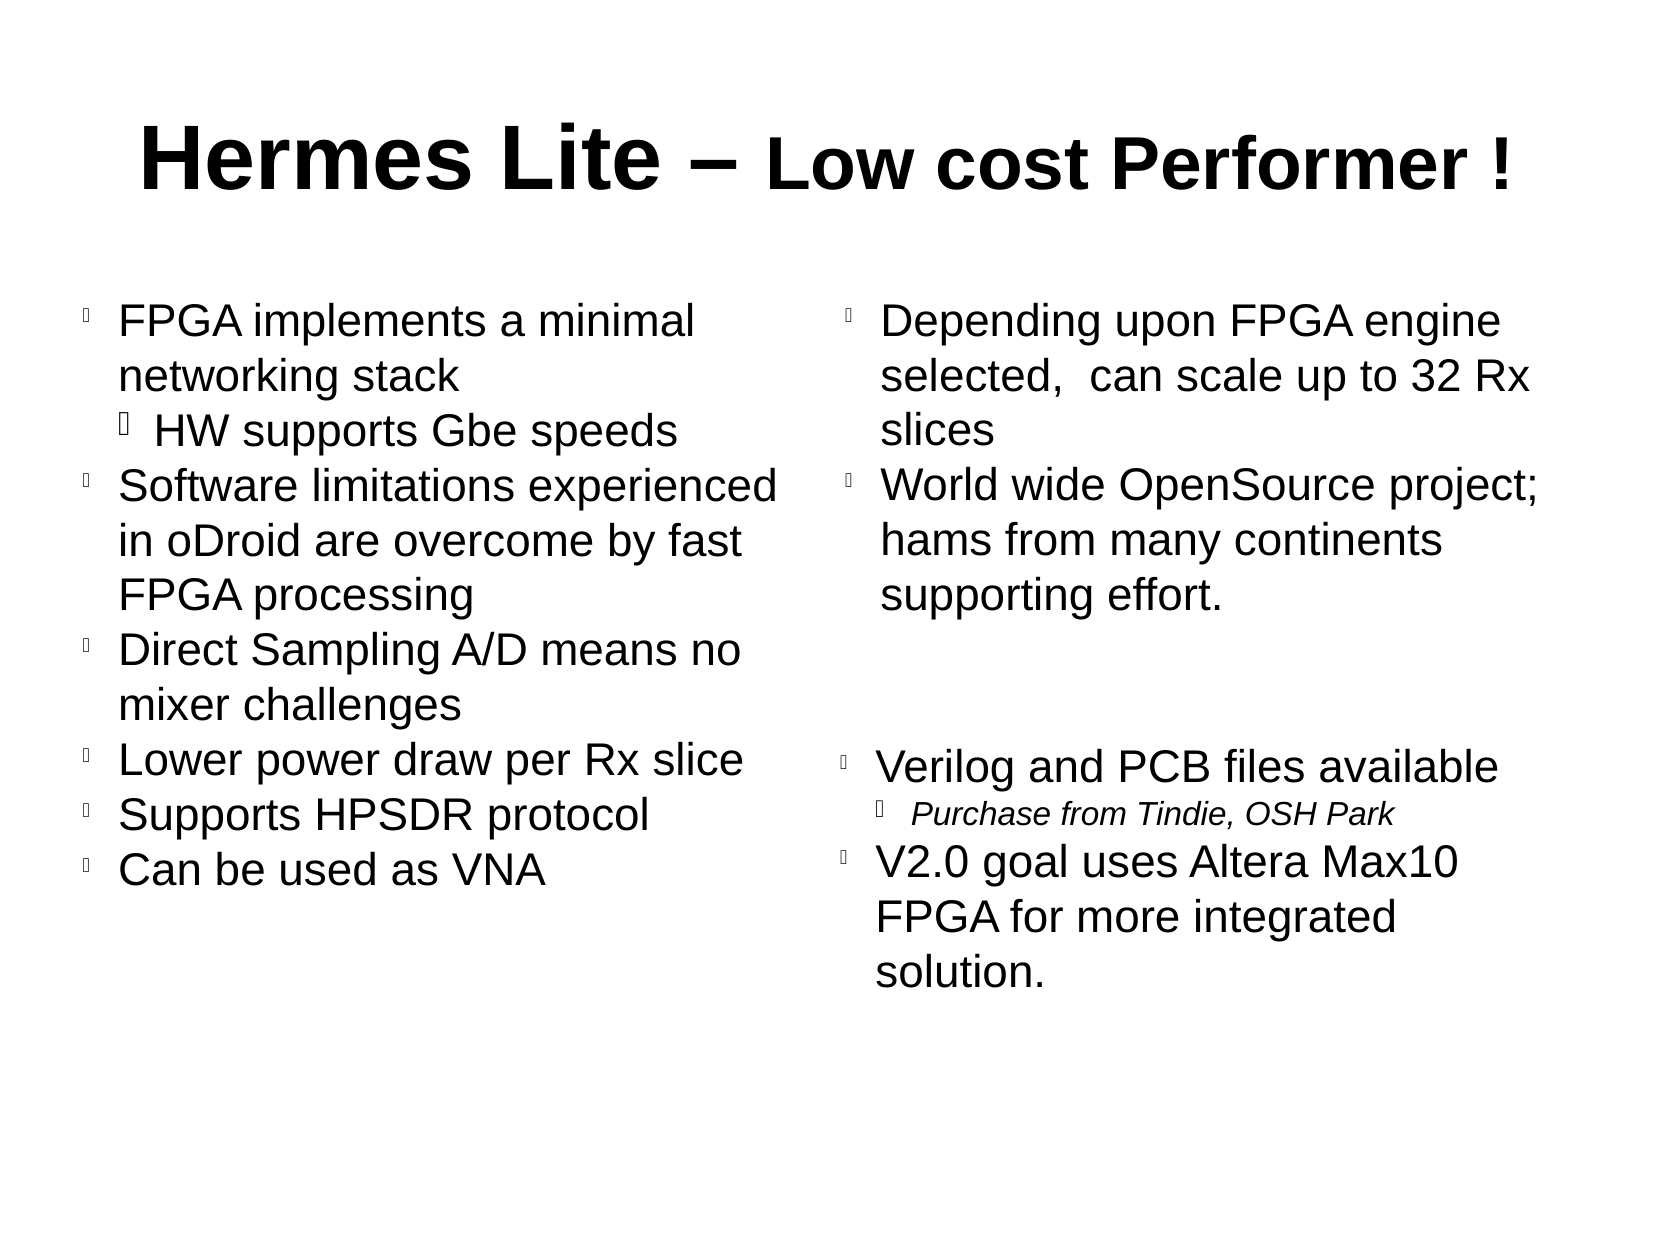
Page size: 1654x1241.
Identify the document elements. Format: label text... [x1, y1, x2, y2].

text_box Depending upon FPGA engine selected, can scale up to 32 Rx slices World wide OpenSource project; hams from many continents supporting effort. [845, 290, 1572, 634]
text_box FPGA implements a minimal networking stack HW supports Gbe speeds Software limitations experienced in oDroid are overcome by fast FPGA processing Direct Sampling A/D means no mixer challenges Lower power draw per Rx slice Supports HPSDR protocol Can be used as VNA [82, 290, 809, 1010]
text_box Verilog and PCB files available Purchase from Tindie, OSH Park V2.0 goal uses Altera Max10 FPGA for more integrated solution. [839, 736, 1567, 1080]
text_box Hermes Lite – Low cost Performer ! [82, 49, 1571, 257]
